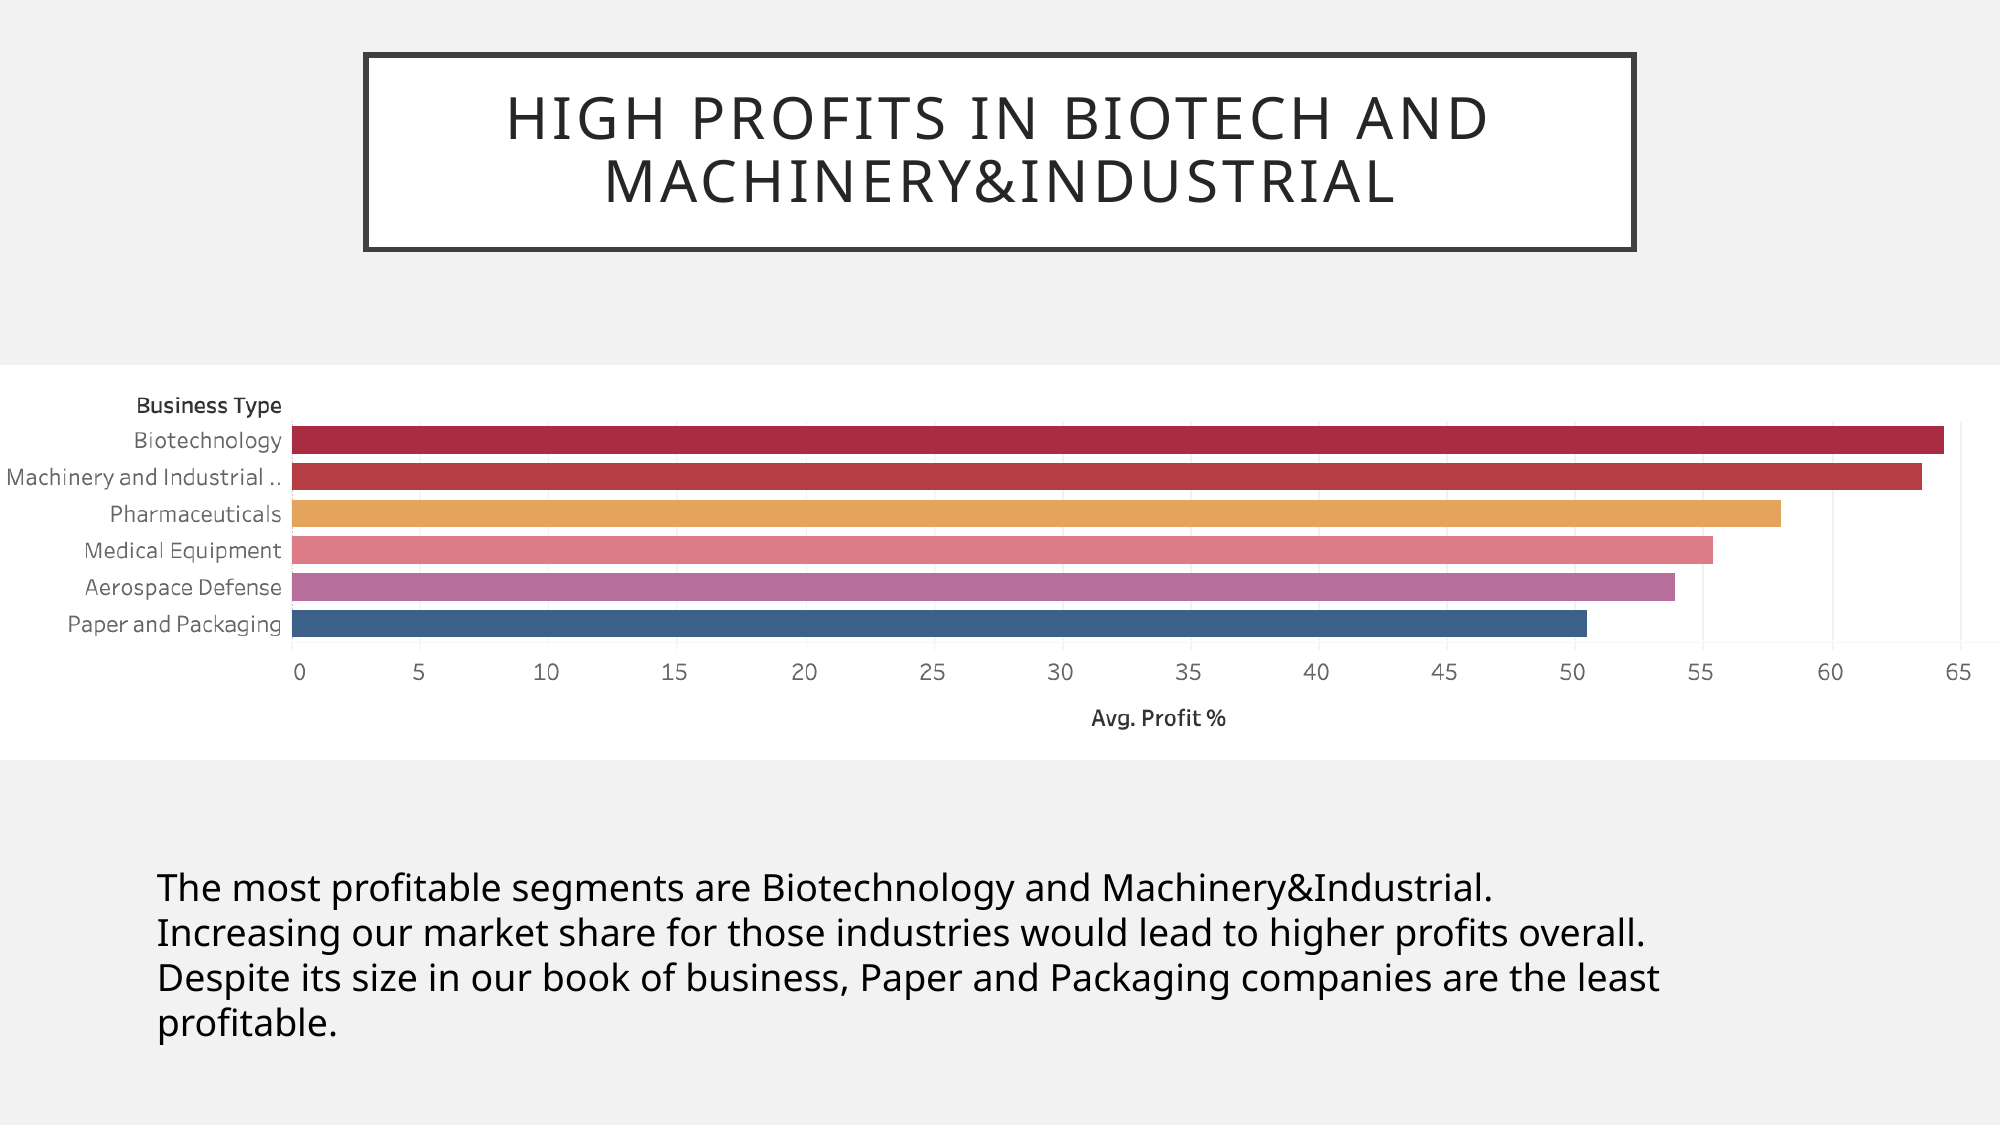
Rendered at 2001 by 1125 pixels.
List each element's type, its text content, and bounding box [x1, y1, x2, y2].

text_box The most profitable segments are Biotechnology and Machinery&Industrial. Increasing our market share for those industries would lead to higher profits overall. Despite its size in our book of business, Paper and Packaging companies are the least profitable. [142, 856, 1810, 1052]
picture [0, 365, 2000, 760]
title High profits in biotech and machinery&industrial [363, 52, 1637, 252]
